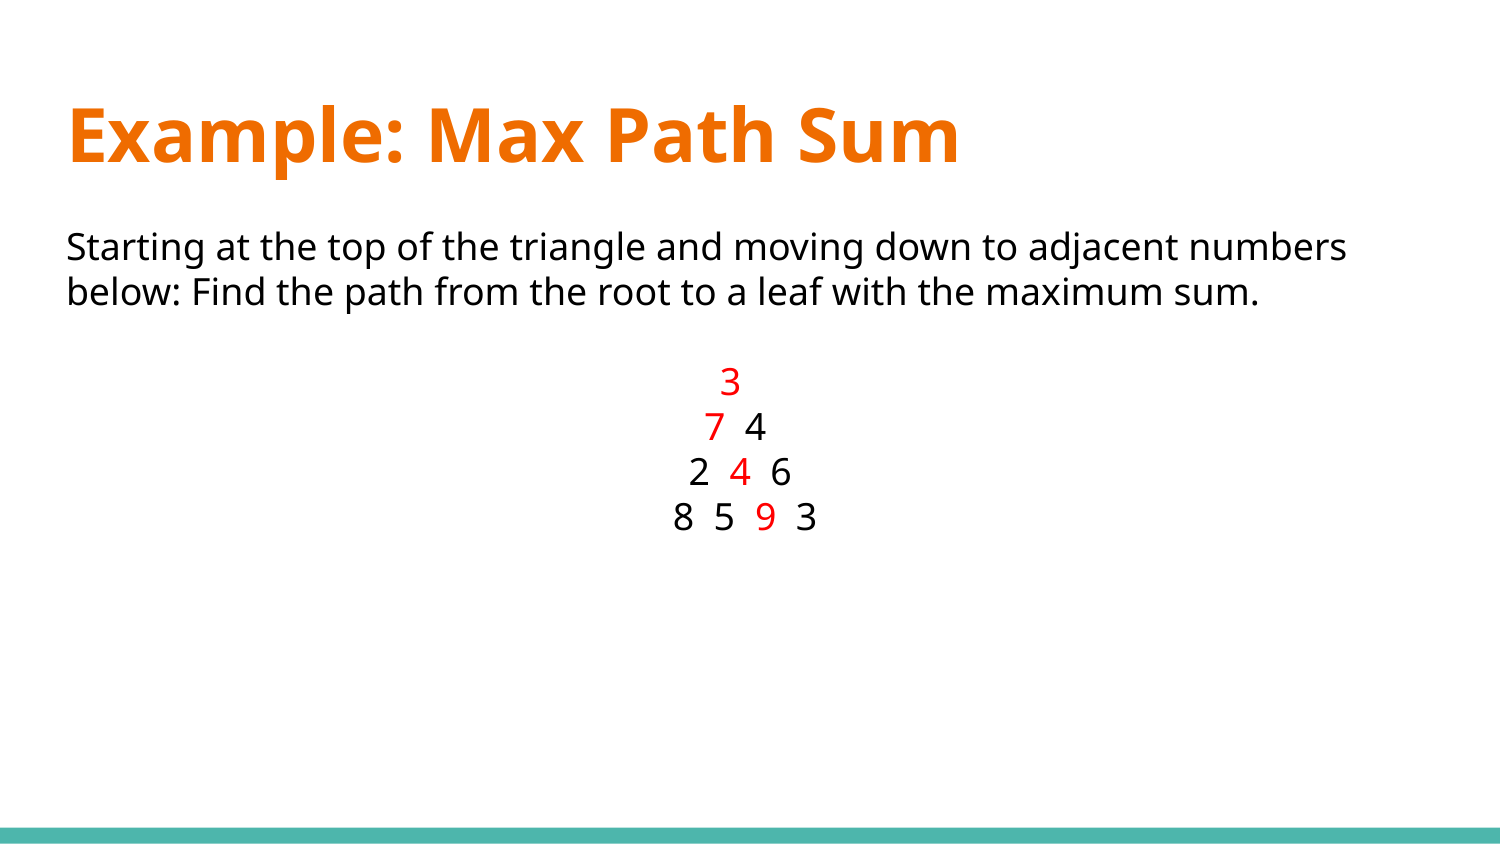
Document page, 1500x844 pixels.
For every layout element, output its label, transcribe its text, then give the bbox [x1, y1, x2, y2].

title Example: Max Path Sum [51, 72, 1449, 189]
list Starting at the top of the triangle and moving down to adjacent numbers below: Find the path from the root to a leaf with the maximum sum. 3 7 4 2 4 6 8 5 9 3 [51, 207, 1449, 558]
